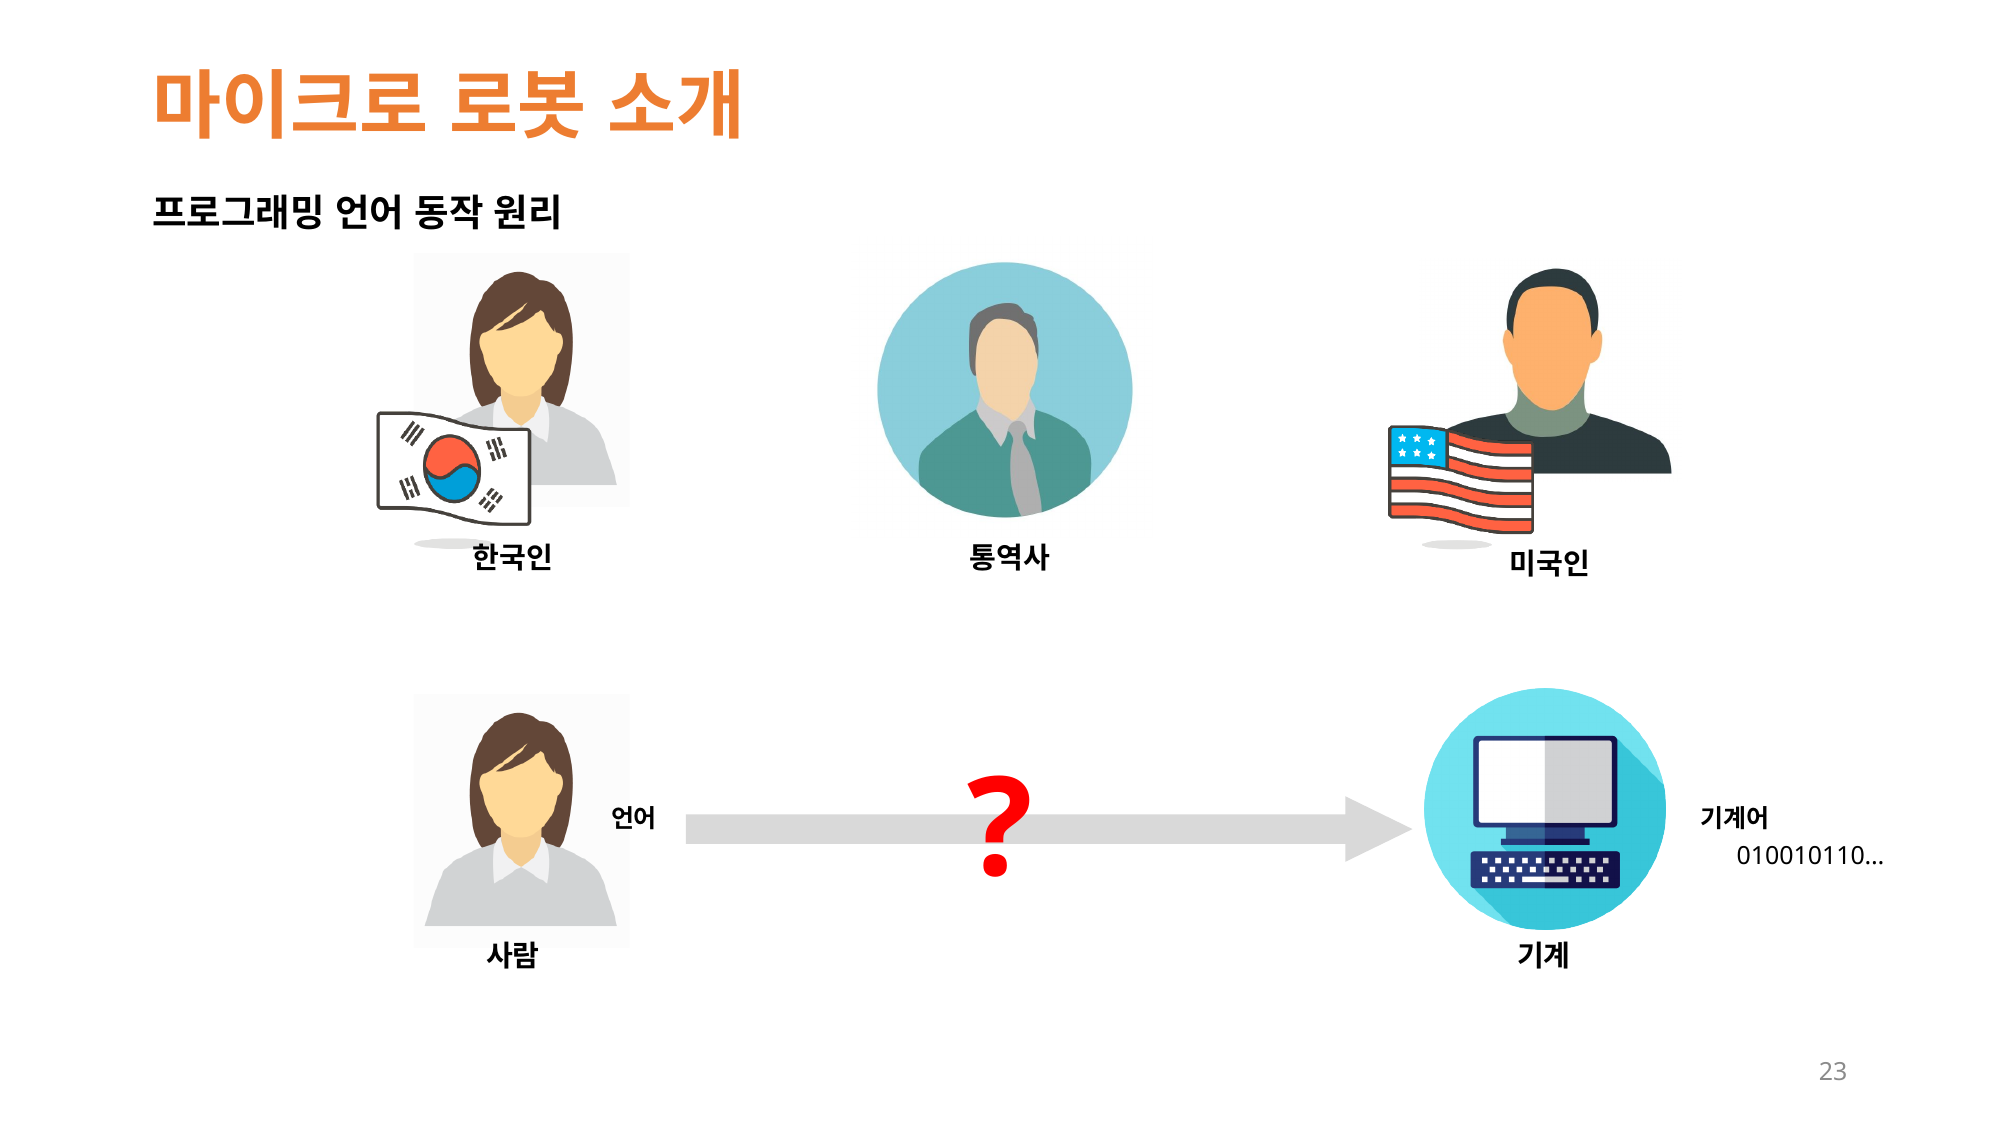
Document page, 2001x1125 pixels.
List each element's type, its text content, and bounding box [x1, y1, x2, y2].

text_box 미국인 [1423, 552, 1677, 588]
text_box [371, 253, 630, 552]
text_box 기계 [1417, 929, 1671, 980]
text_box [1388, 258, 1682, 552]
slide_number 23 [1412, 1042, 1863, 1103]
text_box 기계어 [1685, 794, 1846, 840]
picture [1424, 688, 1666, 931]
text_box 사람 [386, 930, 640, 980]
list 프로그래밍 언어 동작 원리 [137, 181, 1863, 1014]
text_box 010010110… [1721, 832, 1903, 877]
title 마이크로 로봇 소개 [137, 59, 1863, 161]
text_box 한국인 [386, 532, 640, 582]
picture [413, 694, 630, 948]
text_box [684, 813, 953, 845]
text_box [1058, 794, 1415, 864]
text_box ? [953, 730, 1058, 910]
text_box 언어 [630, 795, 757, 841]
picture [851, 236, 1153, 538]
text_box 통역사 [883, 538, 1137, 582]
